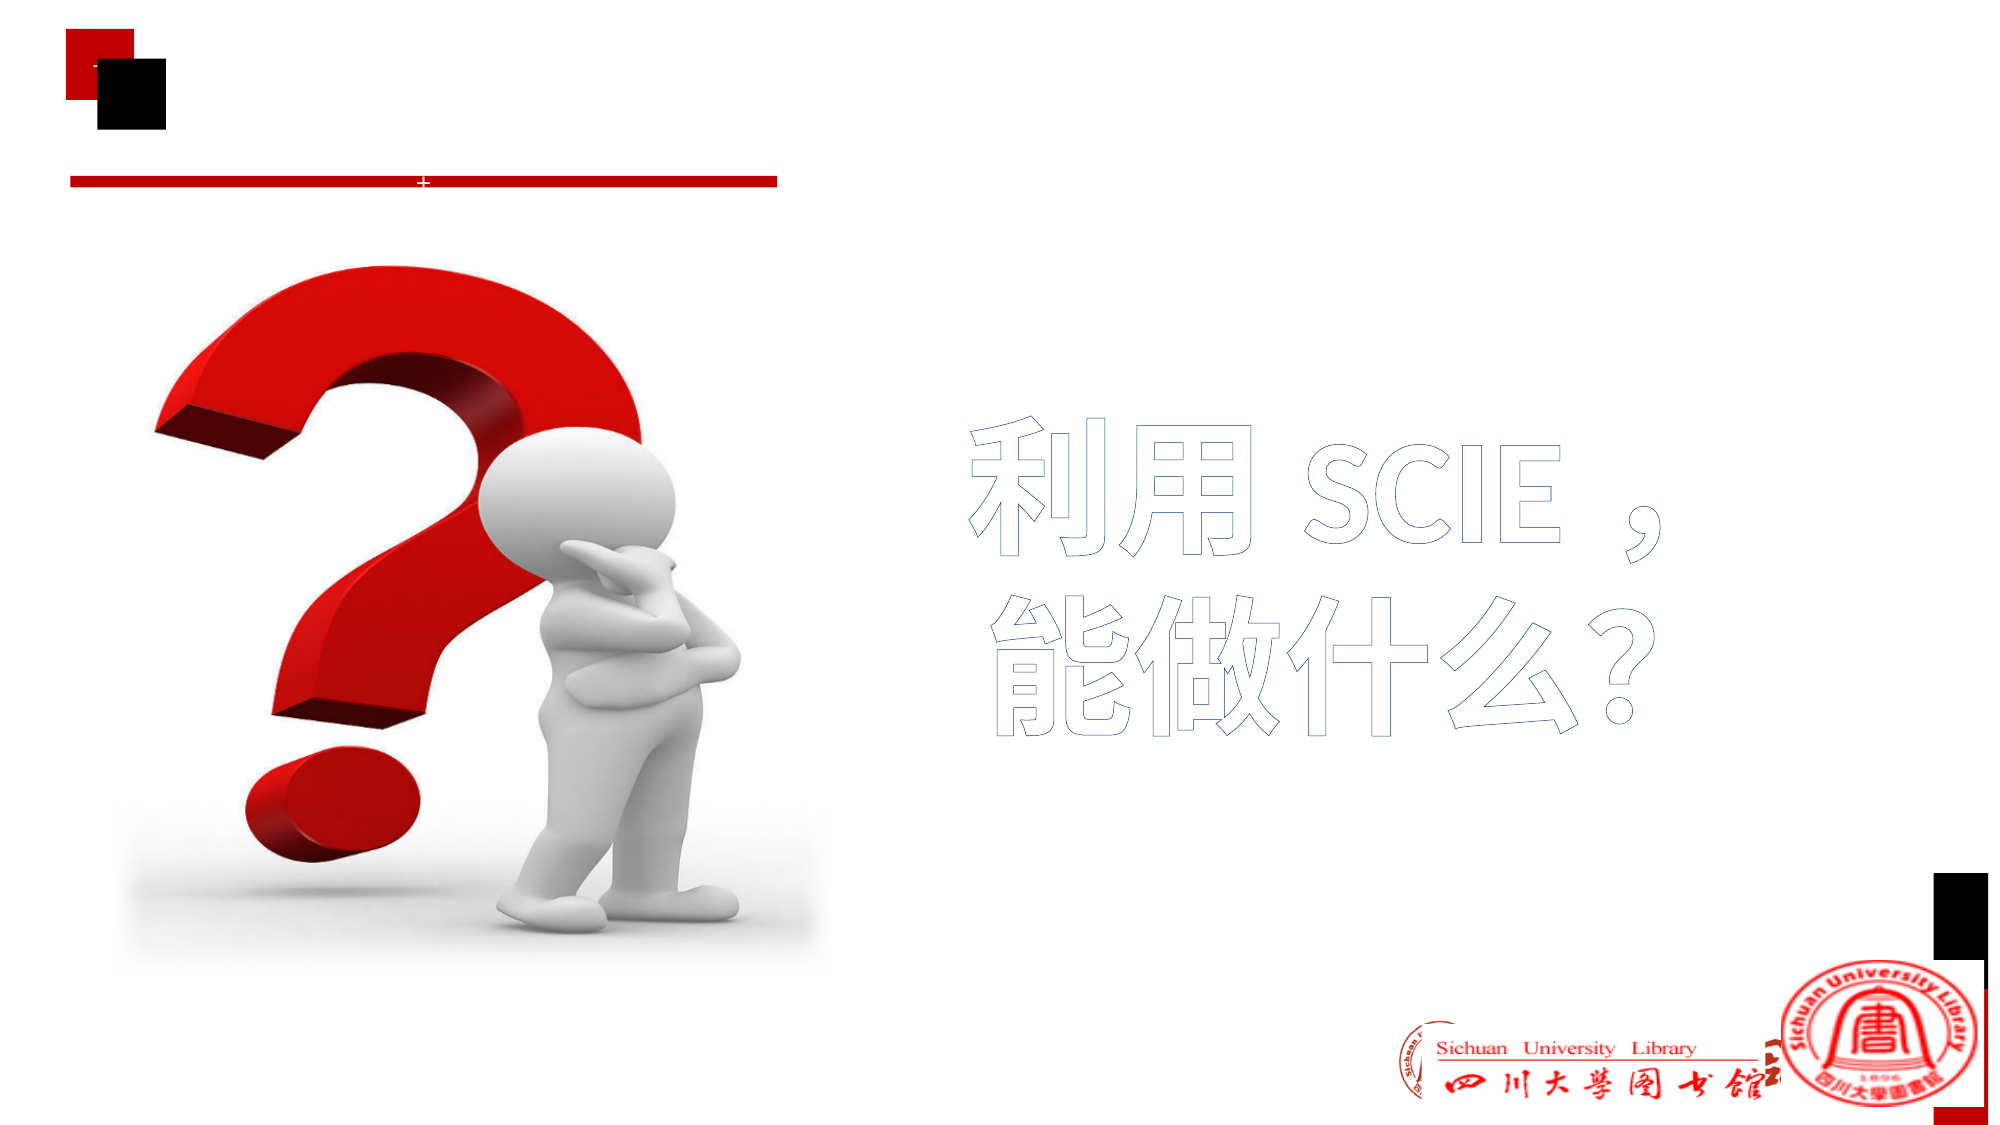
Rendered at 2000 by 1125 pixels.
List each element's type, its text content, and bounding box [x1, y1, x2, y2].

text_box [30, 34, 1516, 106]
text_box 利用SCIE， 能做什么？ [950, 385, 1767, 761]
picture [1398, 1019, 1421, 1104]
picture [109, 222, 834, 979]
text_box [1421, 960, 1985, 1114]
